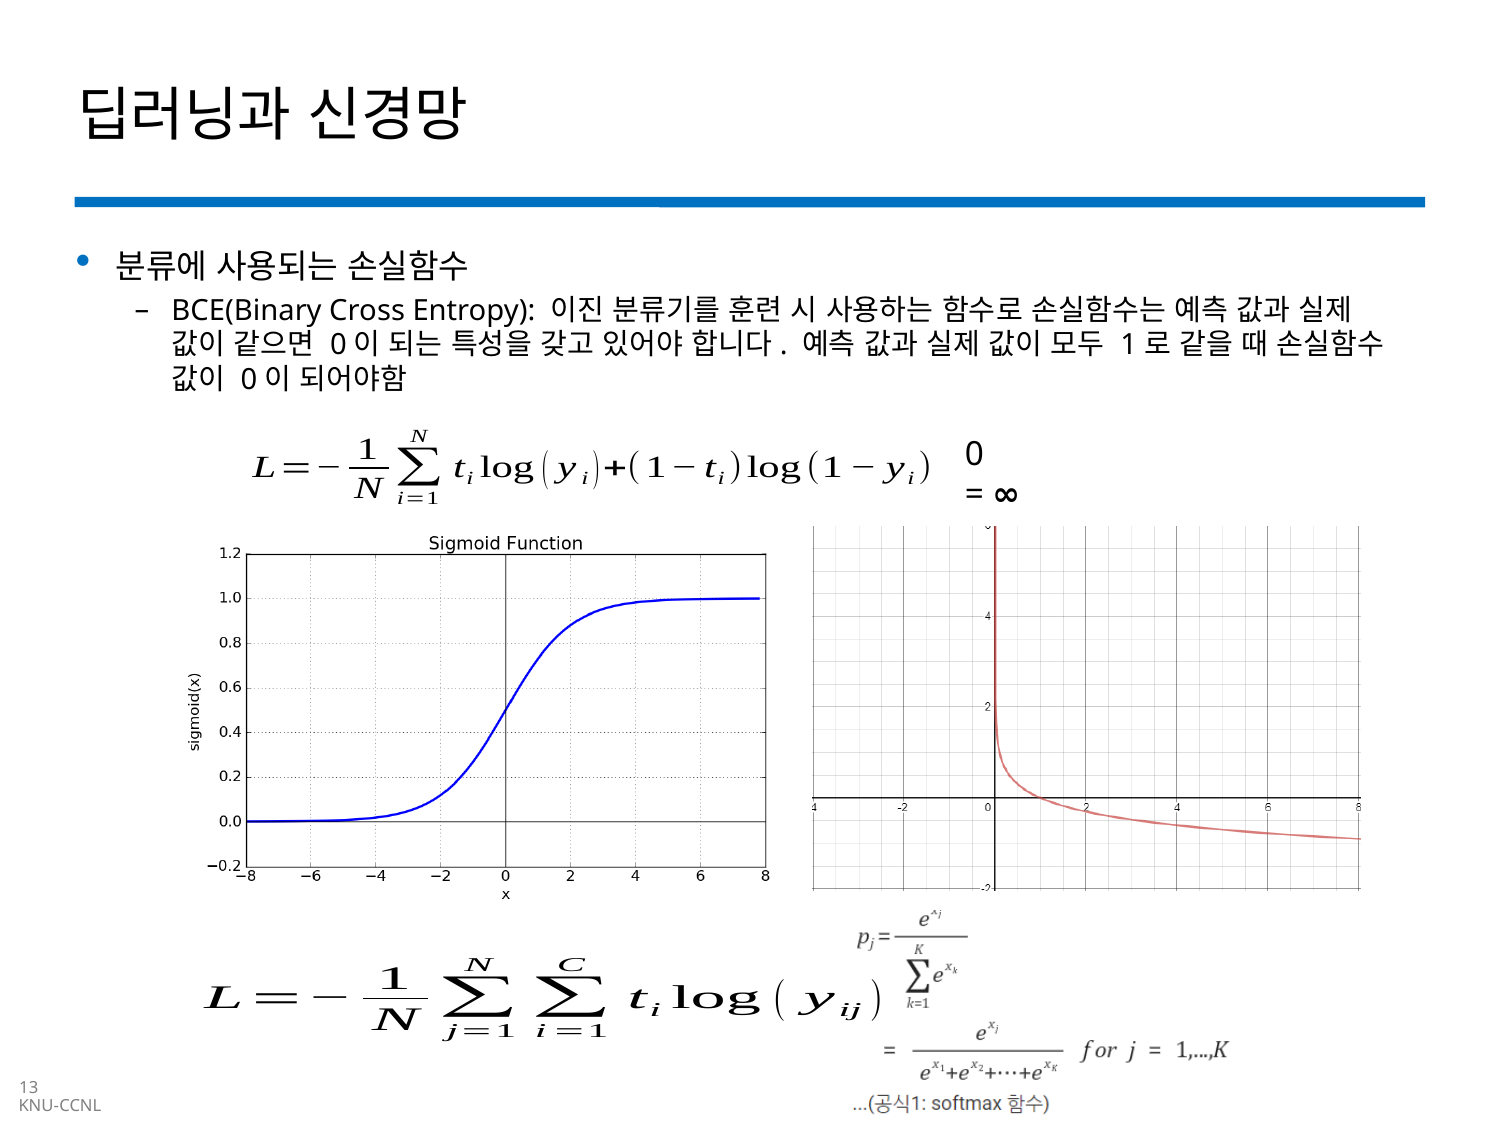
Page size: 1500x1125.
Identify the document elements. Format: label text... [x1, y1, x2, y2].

list 분류에 사용되는 손실함수 BCE(Binary Cross Entropy): 이진 분류기를 훈련 시 사용하는 함수로 손실함수는 예측 값과 실제 값이 같으면 0이 되는 특성을 갖고 있어야 합니다. 예측 값과 실제 값이 모두 1로 같을 때 손실함수 값이 0이 되어야함 CCE(Categorical Cross Entropy) [62, 237, 1425, 1075]
picture [824, 909, 1246, 1125]
title 딥러닝과 신경망 [62, 62, 1413, 163]
picture [180, 529, 777, 908]
picture [812, 525, 1361, 891]
